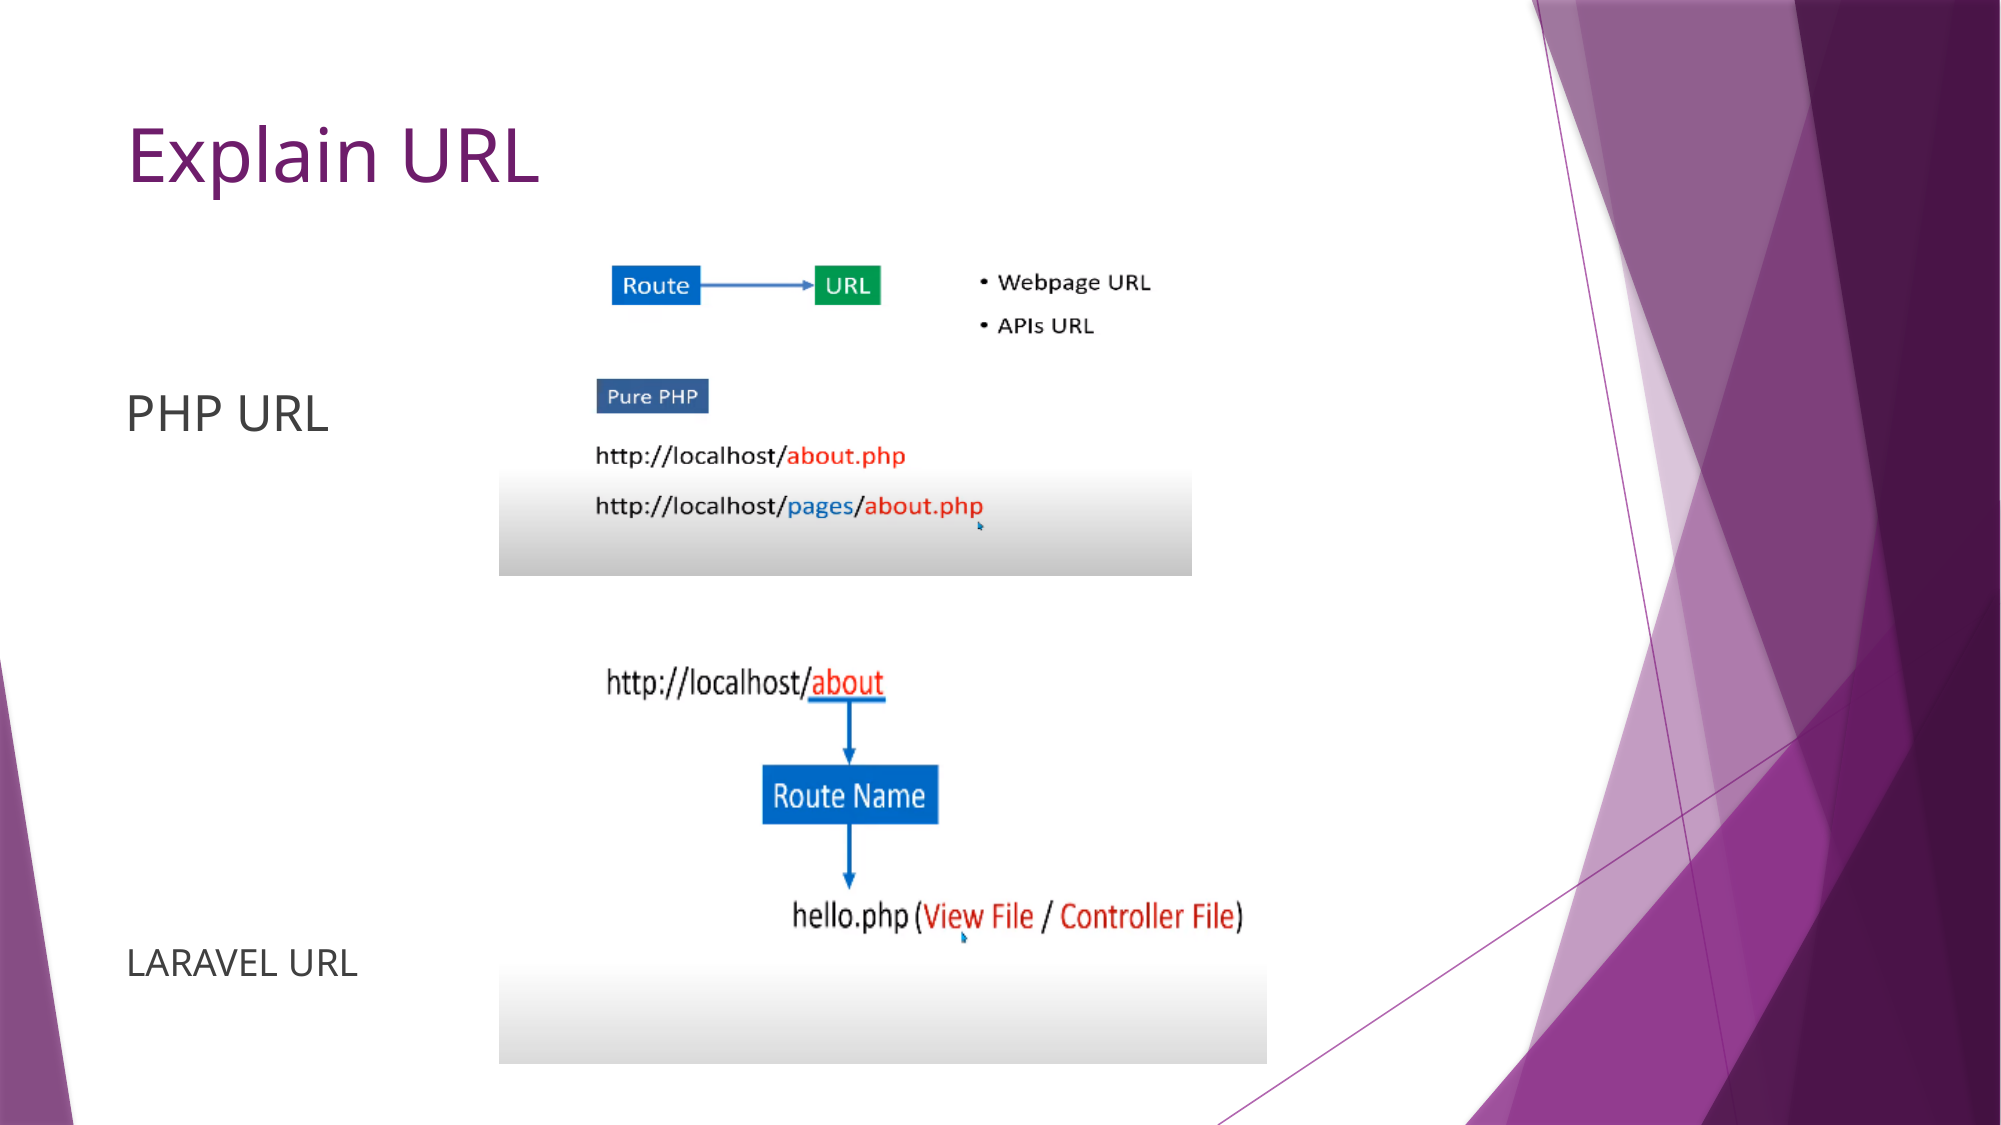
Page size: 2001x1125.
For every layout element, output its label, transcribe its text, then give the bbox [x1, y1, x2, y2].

list PHP URL [110, 354, 494, 448]
title Explain URL [111, 99, 1522, 317]
list LARAVEL URL [110, 448, 798, 991]
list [499, 640, 1267, 1065]
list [499, 246, 1193, 576]
